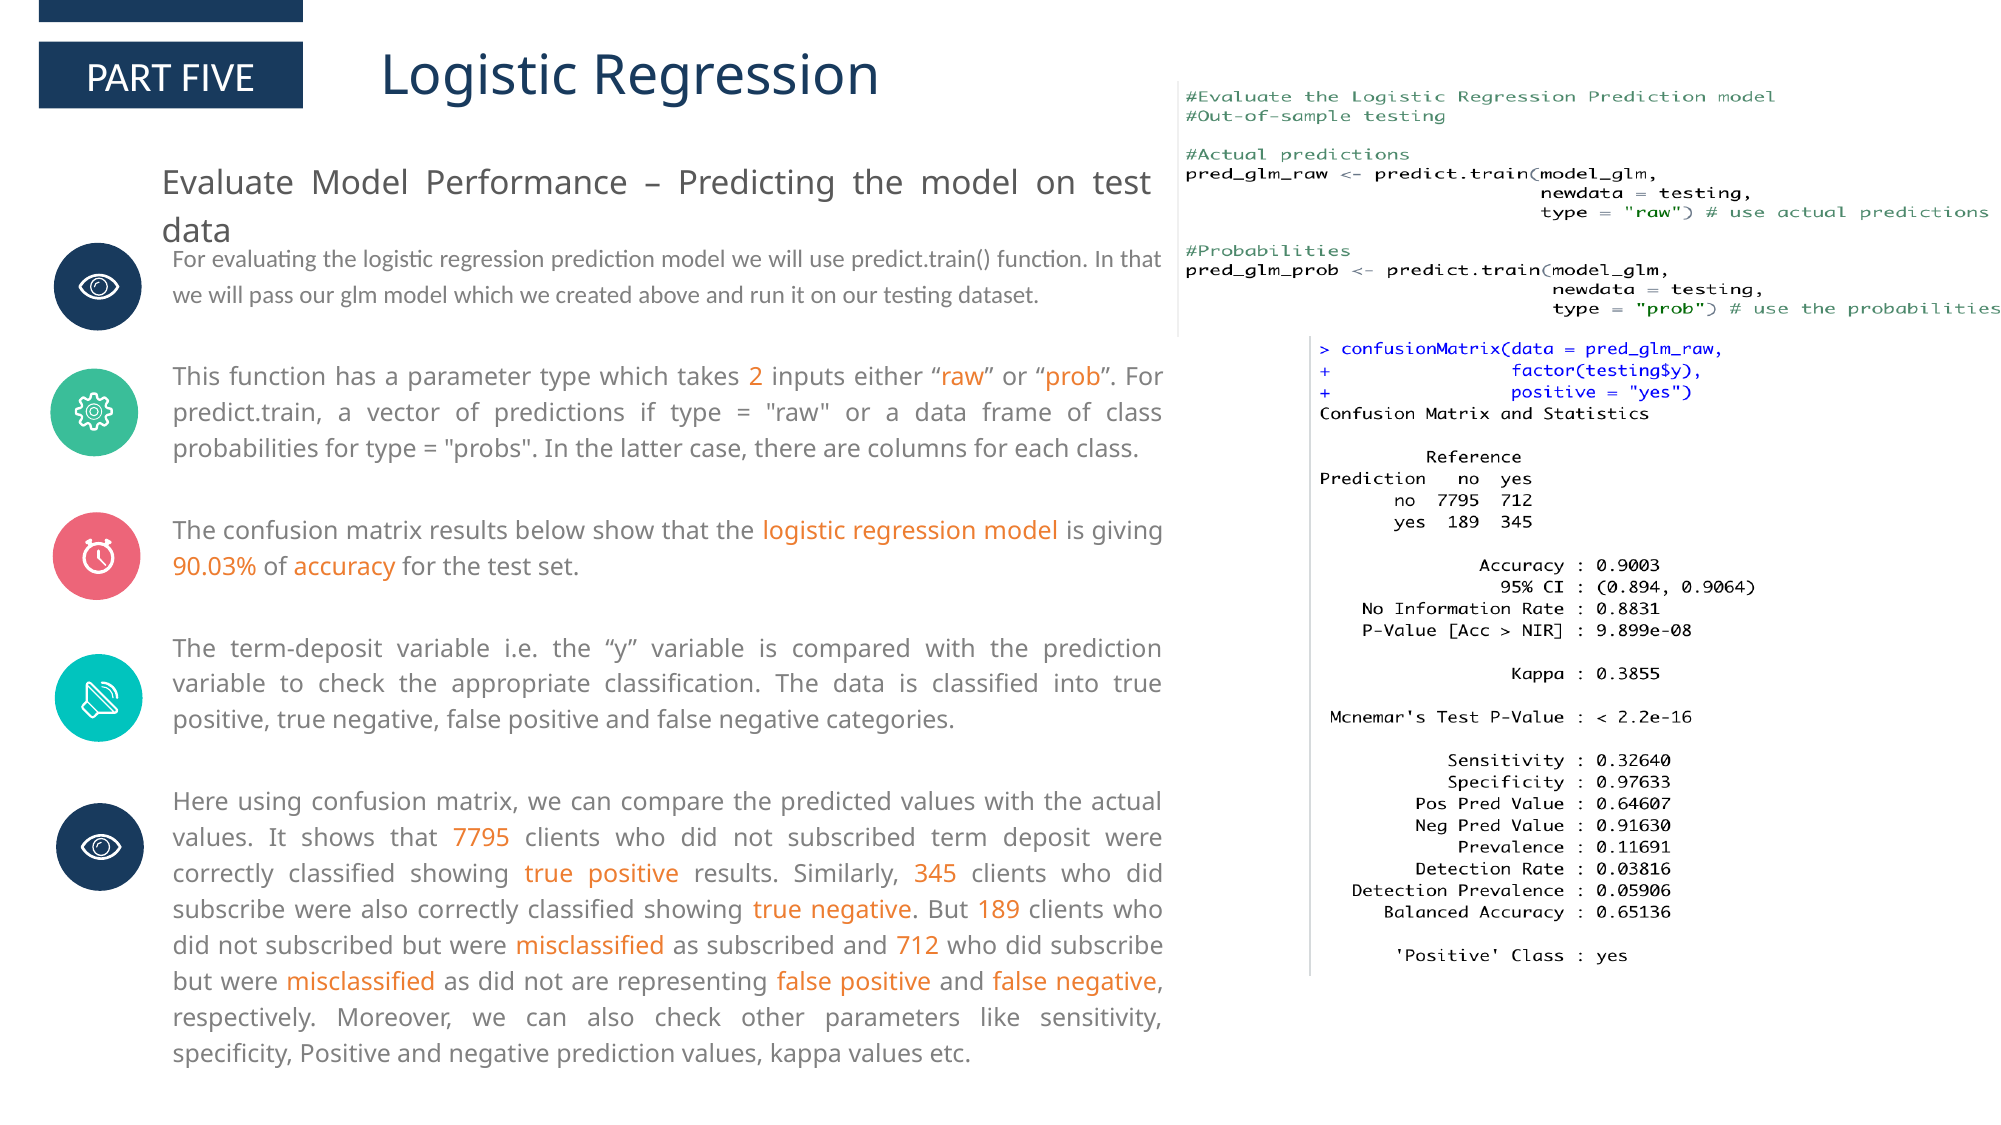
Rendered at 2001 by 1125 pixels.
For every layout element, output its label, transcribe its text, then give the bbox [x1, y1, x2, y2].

text_box [53, 652, 144, 743]
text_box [80, 834, 122, 860]
text_box [52, 241, 143, 332]
text_box [51, 511, 142, 602]
text_box Logistic Regression [365, 31, 1919, 113]
text_box [55, 802, 145, 892]
text_box [49, 367, 140, 458]
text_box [74, 392, 113, 431]
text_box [78, 273, 120, 300]
text_box [38, 0, 304, 23]
text_box For evaluating the logistic regression prediction model we will use predict.train() function. In that we will pass our glm model which we created above and run it on our testing dataset. This function has a parameter type which takes 2 inputs either “raw” or “prob”. For predict.train, a vector of predictions if type = "raw" or a data frame of class probabilities for type = "probs". In the latter case, there are columns for each class. The confusion matrix results below show that the logistic regression model is giving 90.03% of accuracy for the test set. The term-deposit variable i.e. the “y” variable is compared with the prediction variable to check the appropriate classification. The data is classified into true positive, true negative, false positive and false negative categories. Here using confusion matrix, we can compare the predicted values with the actual values. It shows that 7795 clients who did not subscribed term deposit were correctly classified showing true positive results. Similarly, 345 clients who did subscribe were also correctly classified showing true negative. But 189 clients who did not subscribed but were misclassified as subscribed and 712 who did subscribe but were misclassified as did not are representing false positive and false negative, respectively. Moreover, we can also check other parameters like sensitivity, specificity, Positive and negative prediction values, kappa values etc. [152, 226, 1184, 1084]
text_box Evaluate Model Performance – Predicting the model on test data [141, 143, 1174, 227]
picture [1177, 81, 2000, 976]
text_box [80, 681, 119, 719]
text_box PART FIVE [38, 41, 304, 109]
text_box [82, 538, 115, 574]
